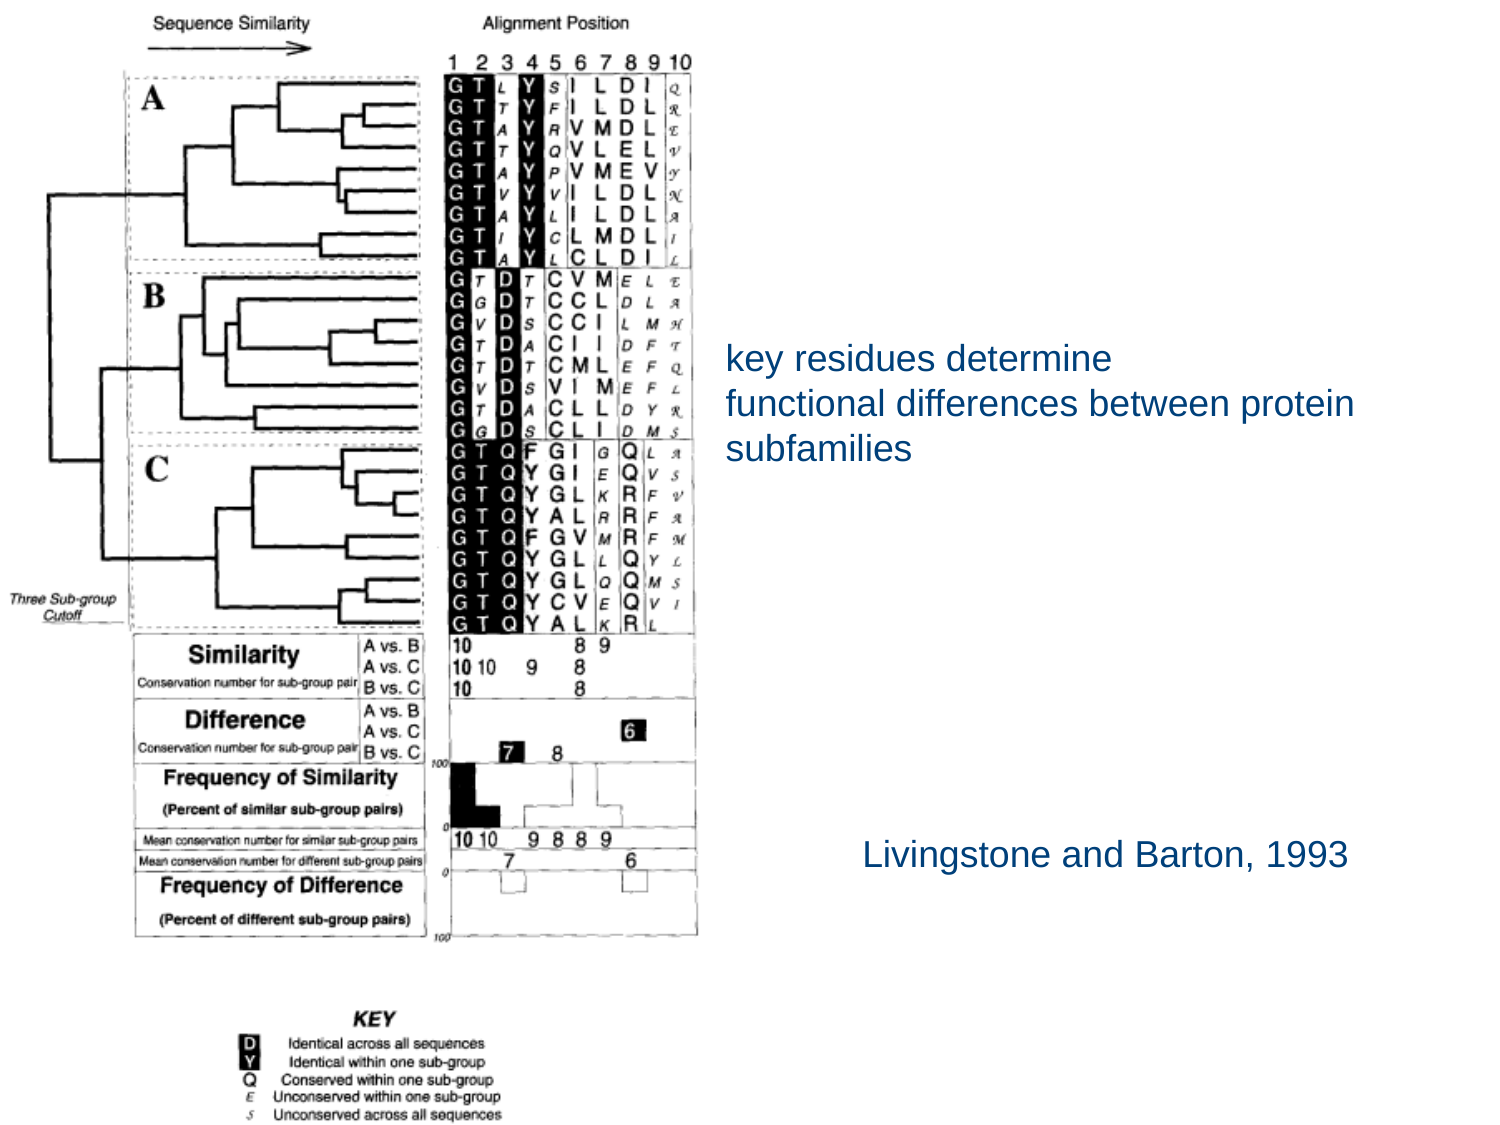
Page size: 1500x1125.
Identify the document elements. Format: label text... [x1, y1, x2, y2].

picture [0, 9, 709, 1125]
text_box Livingstone and Barton, 1993 [847, 822, 1364, 882]
text_box key residues determine functional differences between protein subfamilies [714, 326, 1461, 476]
